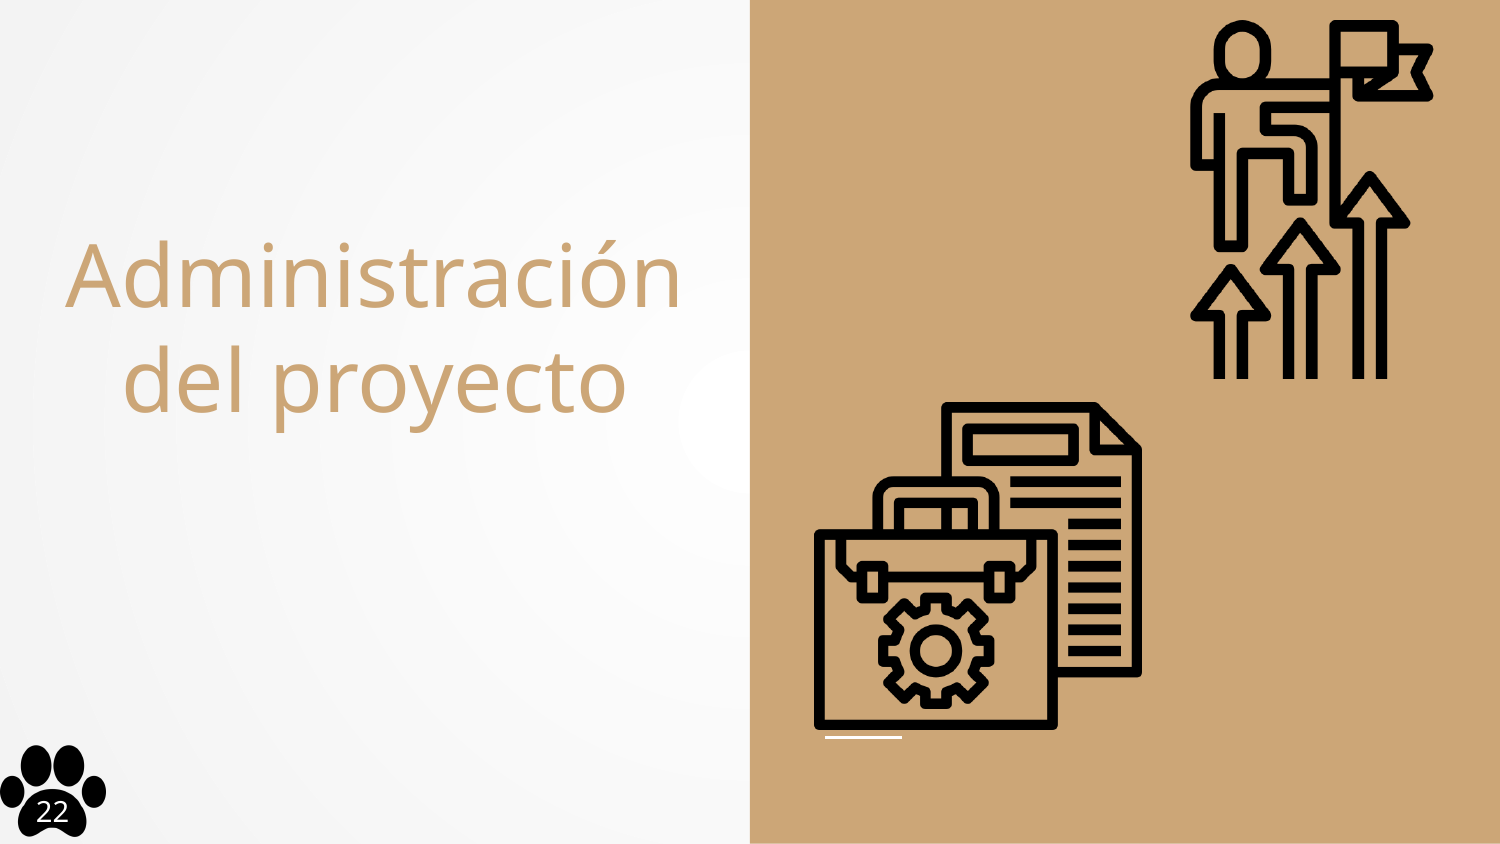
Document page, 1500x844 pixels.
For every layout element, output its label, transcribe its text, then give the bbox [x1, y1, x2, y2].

title Administración del proyecto [43, 152, 708, 446]
picture [0, 738, 106, 844]
picture [813, 401, 1142, 730]
picture [1132, 20, 1491, 379]
